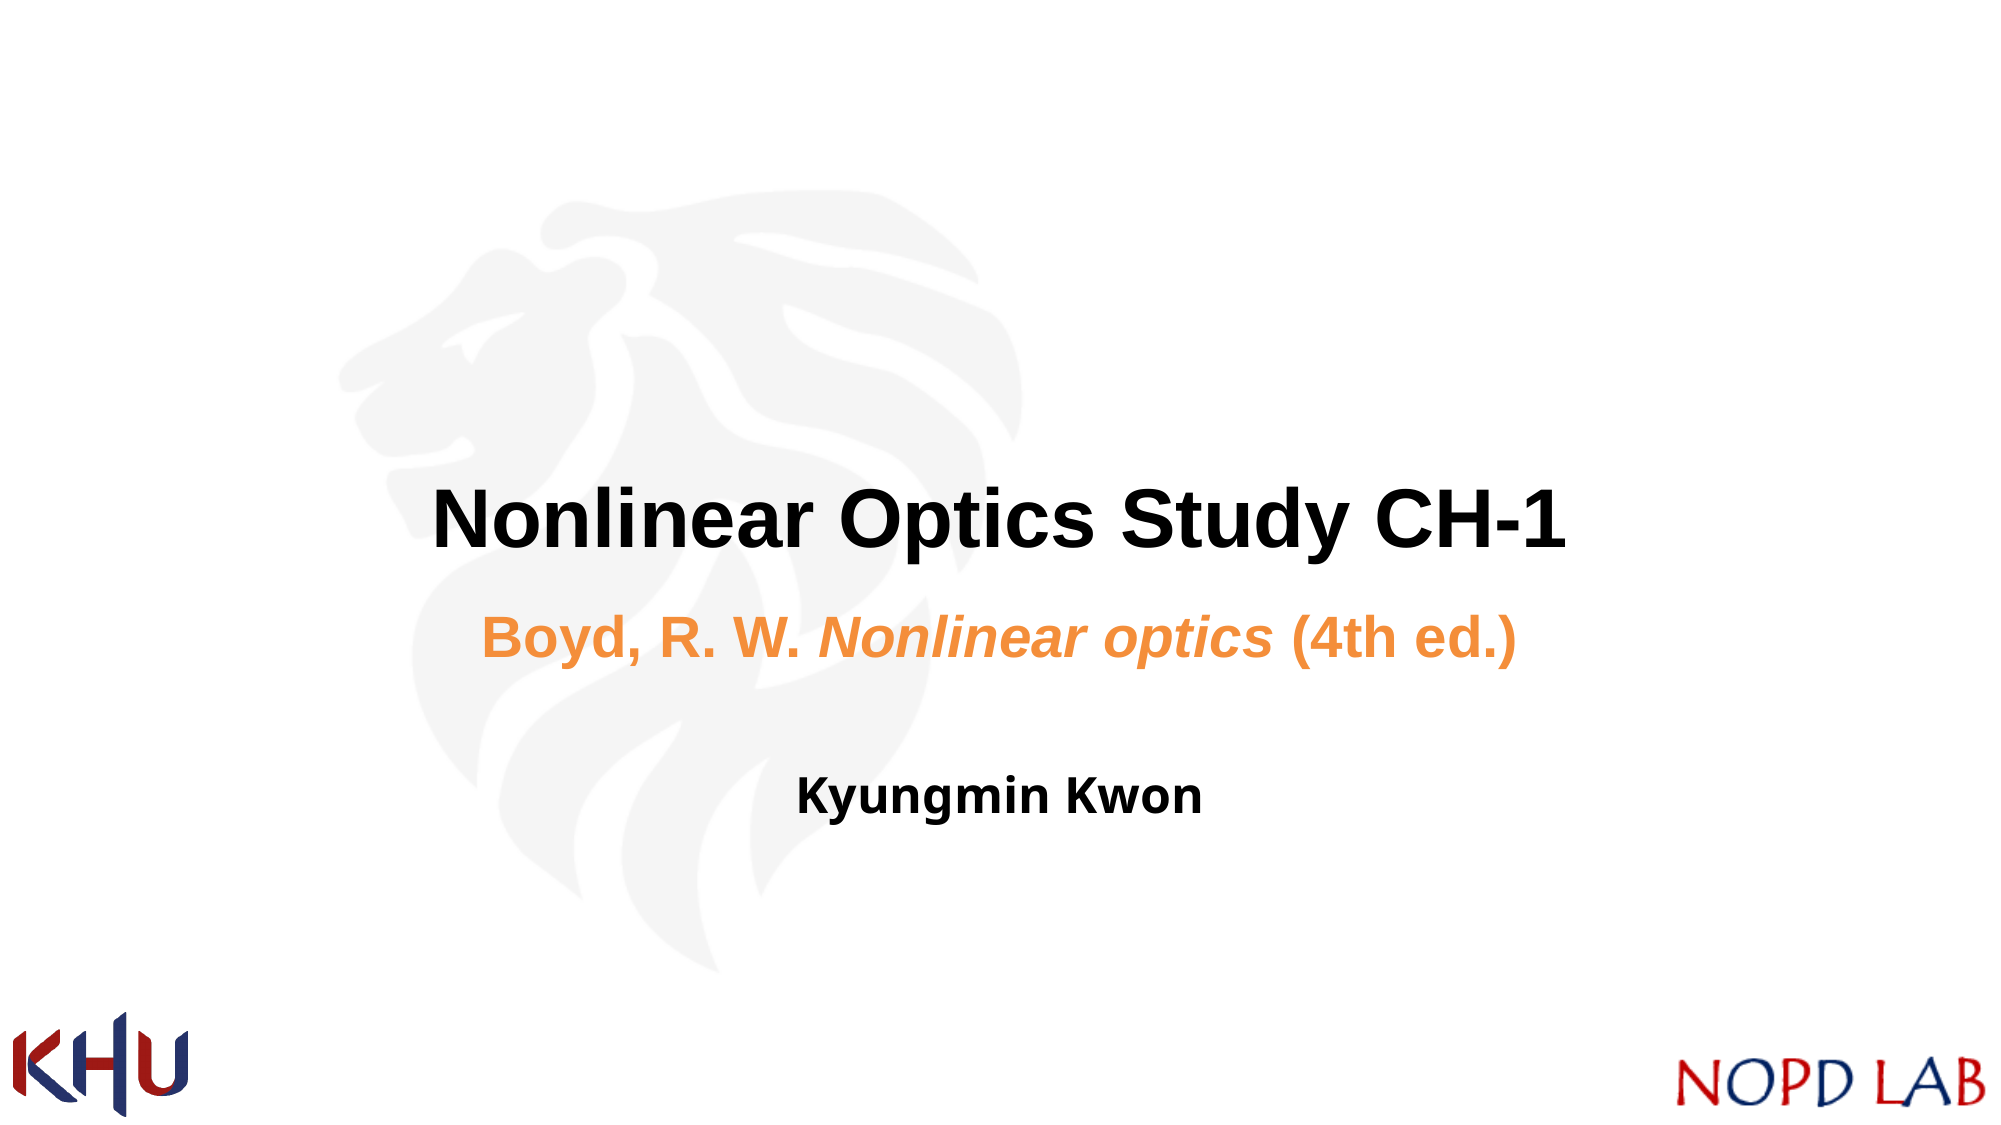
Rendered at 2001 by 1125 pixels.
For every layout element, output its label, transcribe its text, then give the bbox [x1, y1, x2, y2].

title Nonlinear Optics Study CH-1 Boyd, R. W. Nonlinear optics (4th ed.) [0, 264, 2000, 763]
picture [13, 1012, 188, 1117]
subtitle Kyungmin Kwon [0, 763, 2000, 861]
picture [1660, 1032, 1987, 1117]
